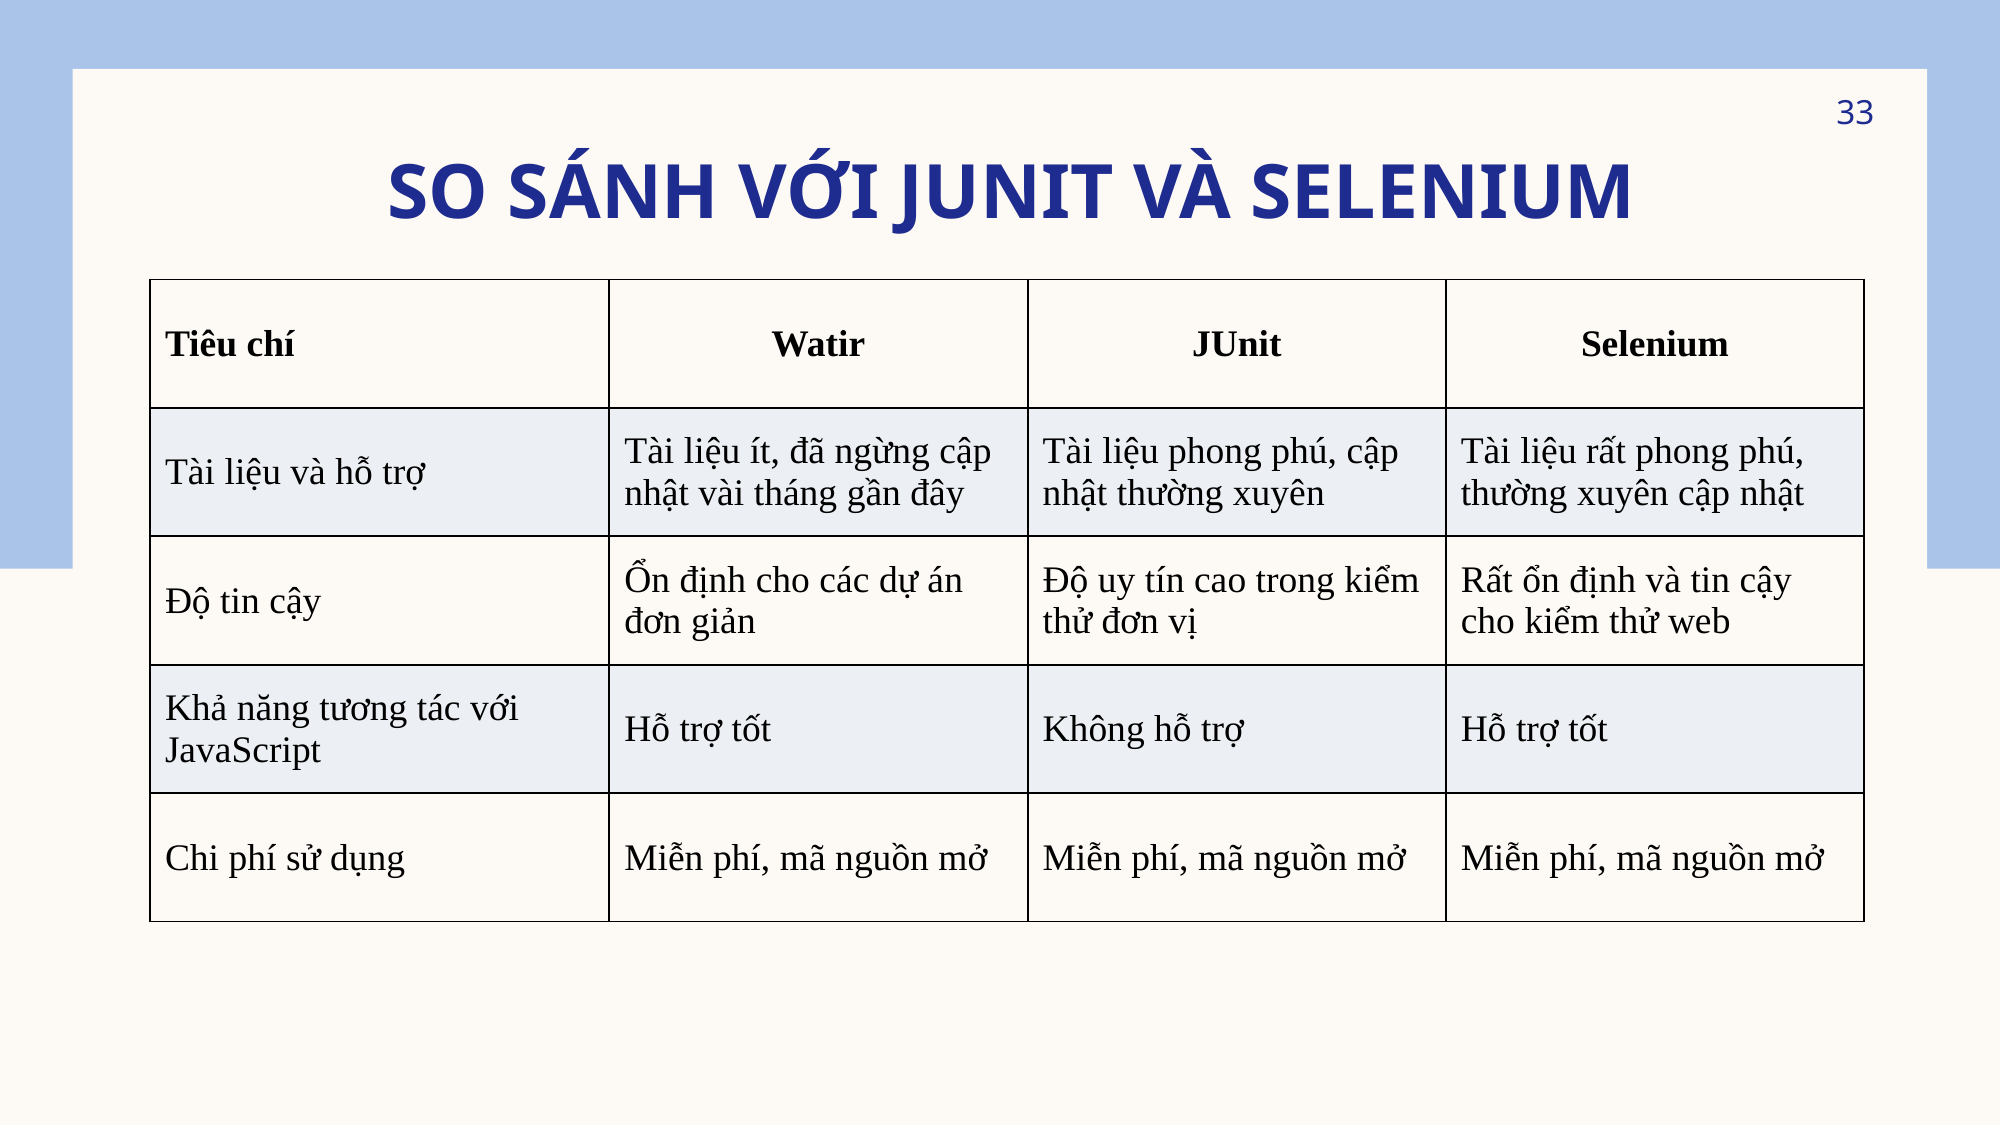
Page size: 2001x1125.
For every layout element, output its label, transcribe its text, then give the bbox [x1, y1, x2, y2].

table_header Selenium [1447, 280, 1863, 407]
table_cell Độ uy tín cao trong kiểm thử đơn vị [1029, 537, 1445, 664]
table_cell Miễn phí, mã nguồn mở [1029, 794, 1445, 921]
table_cell Miễn phí, mã nguồn mở [1447, 794, 1863, 921]
table_header Tiêu chí [151, 280, 608, 407]
table_cell Tài liệu và hỗ trợ [151, 409, 608, 535]
table_cell Tài liệu phong phú, cập nhật thường xuyên [1029, 409, 1445, 535]
table_cell Miễn phí, mã nguồn mở [610, 794, 1027, 921]
table_cell Chi phí sử dụng [151, 794, 608, 921]
table_header Watir [610, 280, 1027, 407]
title So sánh với junit và selenium [150, 99, 1875, 234]
table_cell Không hỗ trợ [1029, 666, 1445, 792]
slide_number 33 [1699, 75, 1875, 153]
table_cell Rất ổn định và tin cậy cho kiểm thử web [1447, 537, 1863, 664]
table_cell Hỗ trợ tốt [610, 666, 1027, 792]
table_cell Tài liệu ít, đã ngừng cập nhật vài tháng gần đây [610, 409, 1027, 535]
table_cell Ổn định cho các dự án đơn giản [610, 537, 1027, 664]
table_cell Độ tin cậy [151, 537, 608, 664]
table_header JUnit [1029, 280, 1445, 407]
table_cell Khả năng tương tác với JavaScript [151, 666, 608, 792]
table_cell Hỗ trợ tốt [1447, 666, 1863, 792]
table_cell Tài liệu rất phong phú, thường xuyên cập nhật [1447, 409, 1863, 535]
